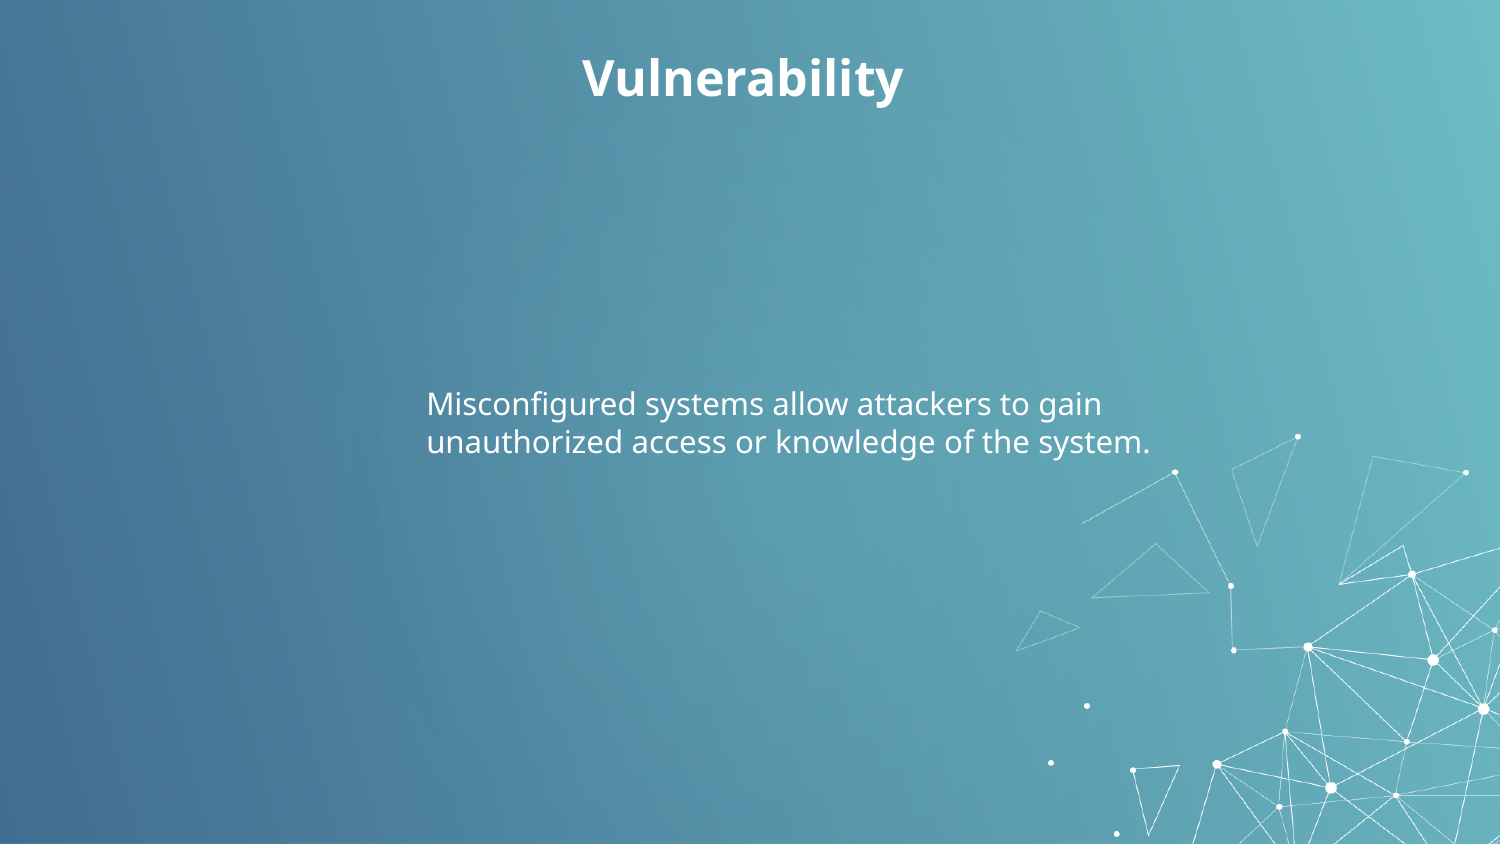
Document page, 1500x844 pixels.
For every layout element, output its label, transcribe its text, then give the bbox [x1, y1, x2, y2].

title Vulnerability [322, 31, 1178, 187]
title Misconfigured systems allow attackers to gain unauthorized access or knowledge of the system. [411, 369, 1178, 541]
picture [0, 0, 1500, 844]
